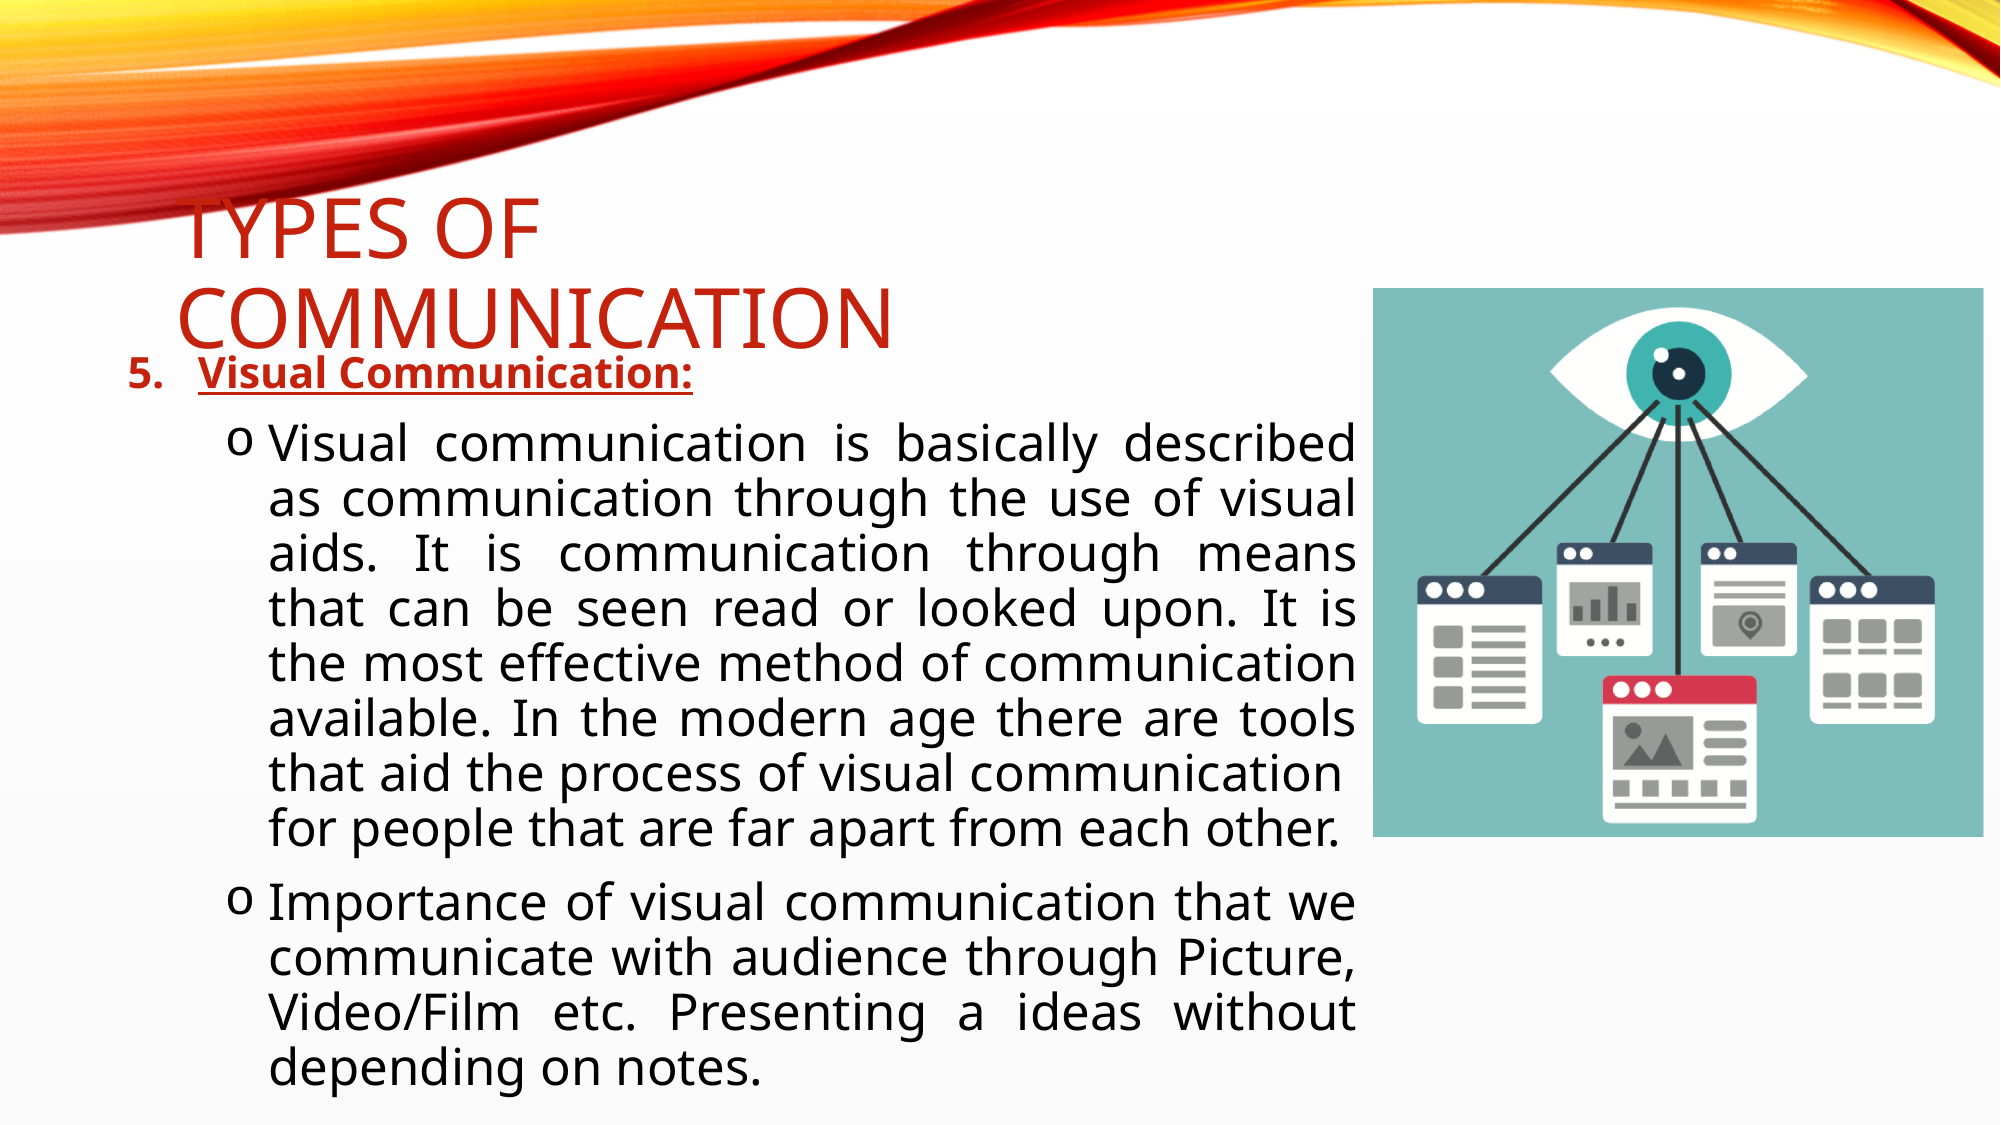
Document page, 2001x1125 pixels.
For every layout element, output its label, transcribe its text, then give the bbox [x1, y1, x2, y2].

title types of communication [160, 208, 964, 343]
list Visual Communication: Visual communication is basically described as communication through the use of visual aids. It is communication through means that can be seen read or looked upon. It is the most effective method of communication available. In the modern age there are tools that aid the process of visual communication for people that are far apart from each other. Importance of visual communication that we communicate with audience through Picture, Video/Film etc. Presenting a ideas without depending on notes. [112, 343, 1374, 1125]
picture [1373, 288, 1984, 837]
picture [0, 0, 2000, 237]
